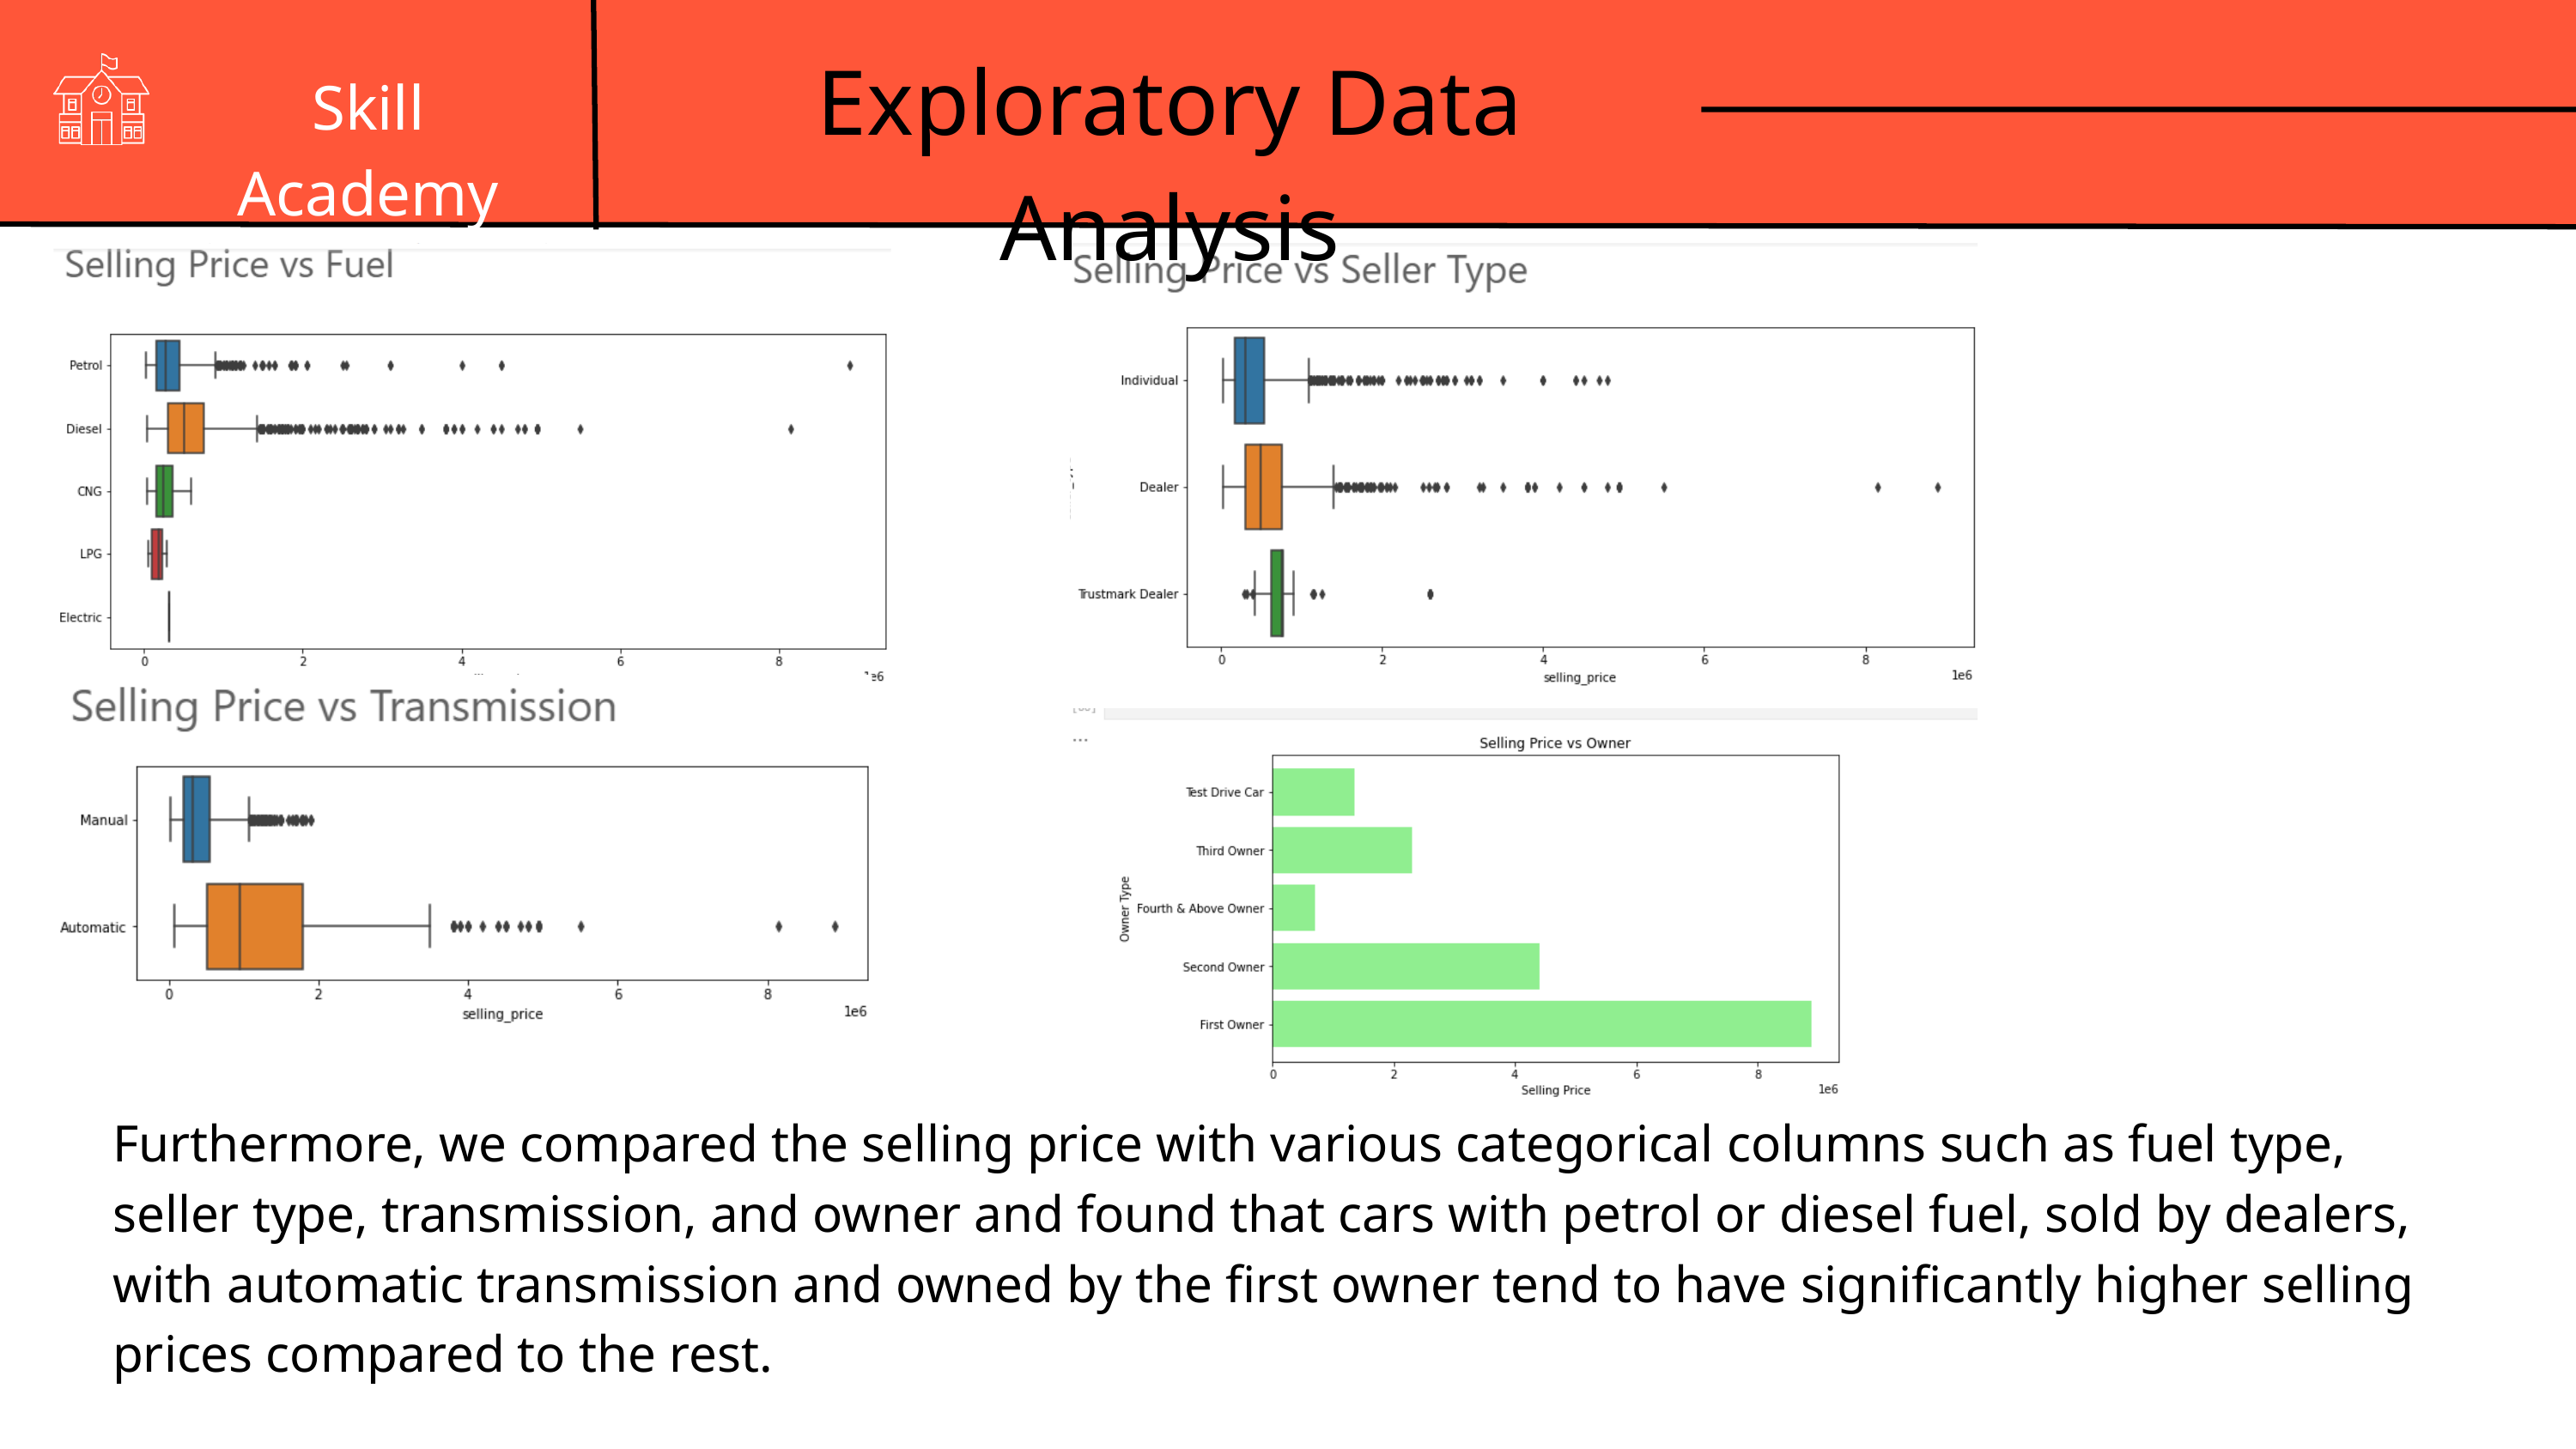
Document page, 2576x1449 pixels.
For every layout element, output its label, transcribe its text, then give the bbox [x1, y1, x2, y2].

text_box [0, 0, 2576, 225]
text_box Exploratory Data Analysis [638, 234, 1702, 278]
picture [1070, 708, 1978, 1101]
text_box Furthermore, we compared the selling price with various categorical columns such as fuel type, seller type, transmission, and owner and found that cars with petrol or diesel fuel, sold by dealers, with automatic transmission and owned by the first owner tend to have significantly higher selling prices compared to the rest. [112, 1101, 2432, 1383]
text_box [53, 52, 558, 145]
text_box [53, 242, 891, 699]
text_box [1070, 242, 1978, 699]
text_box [53, 674, 872, 1035]
